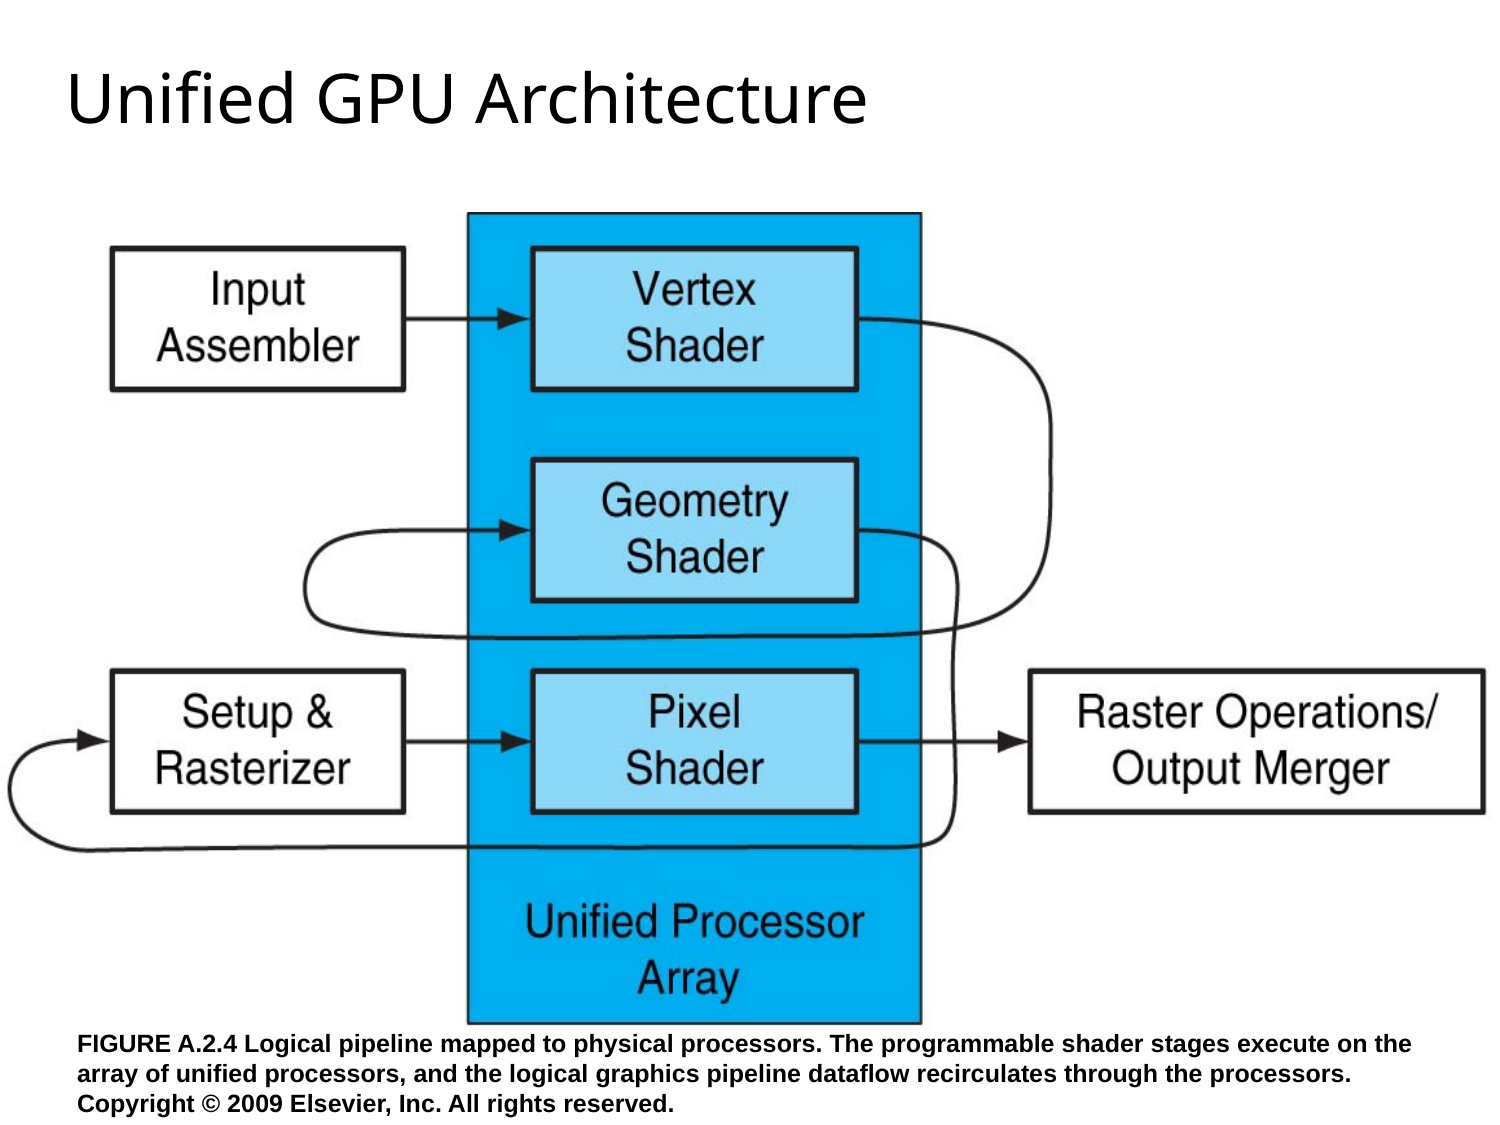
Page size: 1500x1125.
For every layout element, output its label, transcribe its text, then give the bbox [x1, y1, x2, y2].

text_box FIGURE A.2.4 Logical pipeline mapped to physical processors. The programmable shader stages execute on the array of unified processors, and the logical graphics pipeline dataflow recirculates through the processors. Copyright © 2009 Elsevier, Inc. All rights reserved. [62, 1035, 1433, 1125]
title Unified GPU Architecture [50, 37, 1400, 166]
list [0, 212, 1500, 1035]
